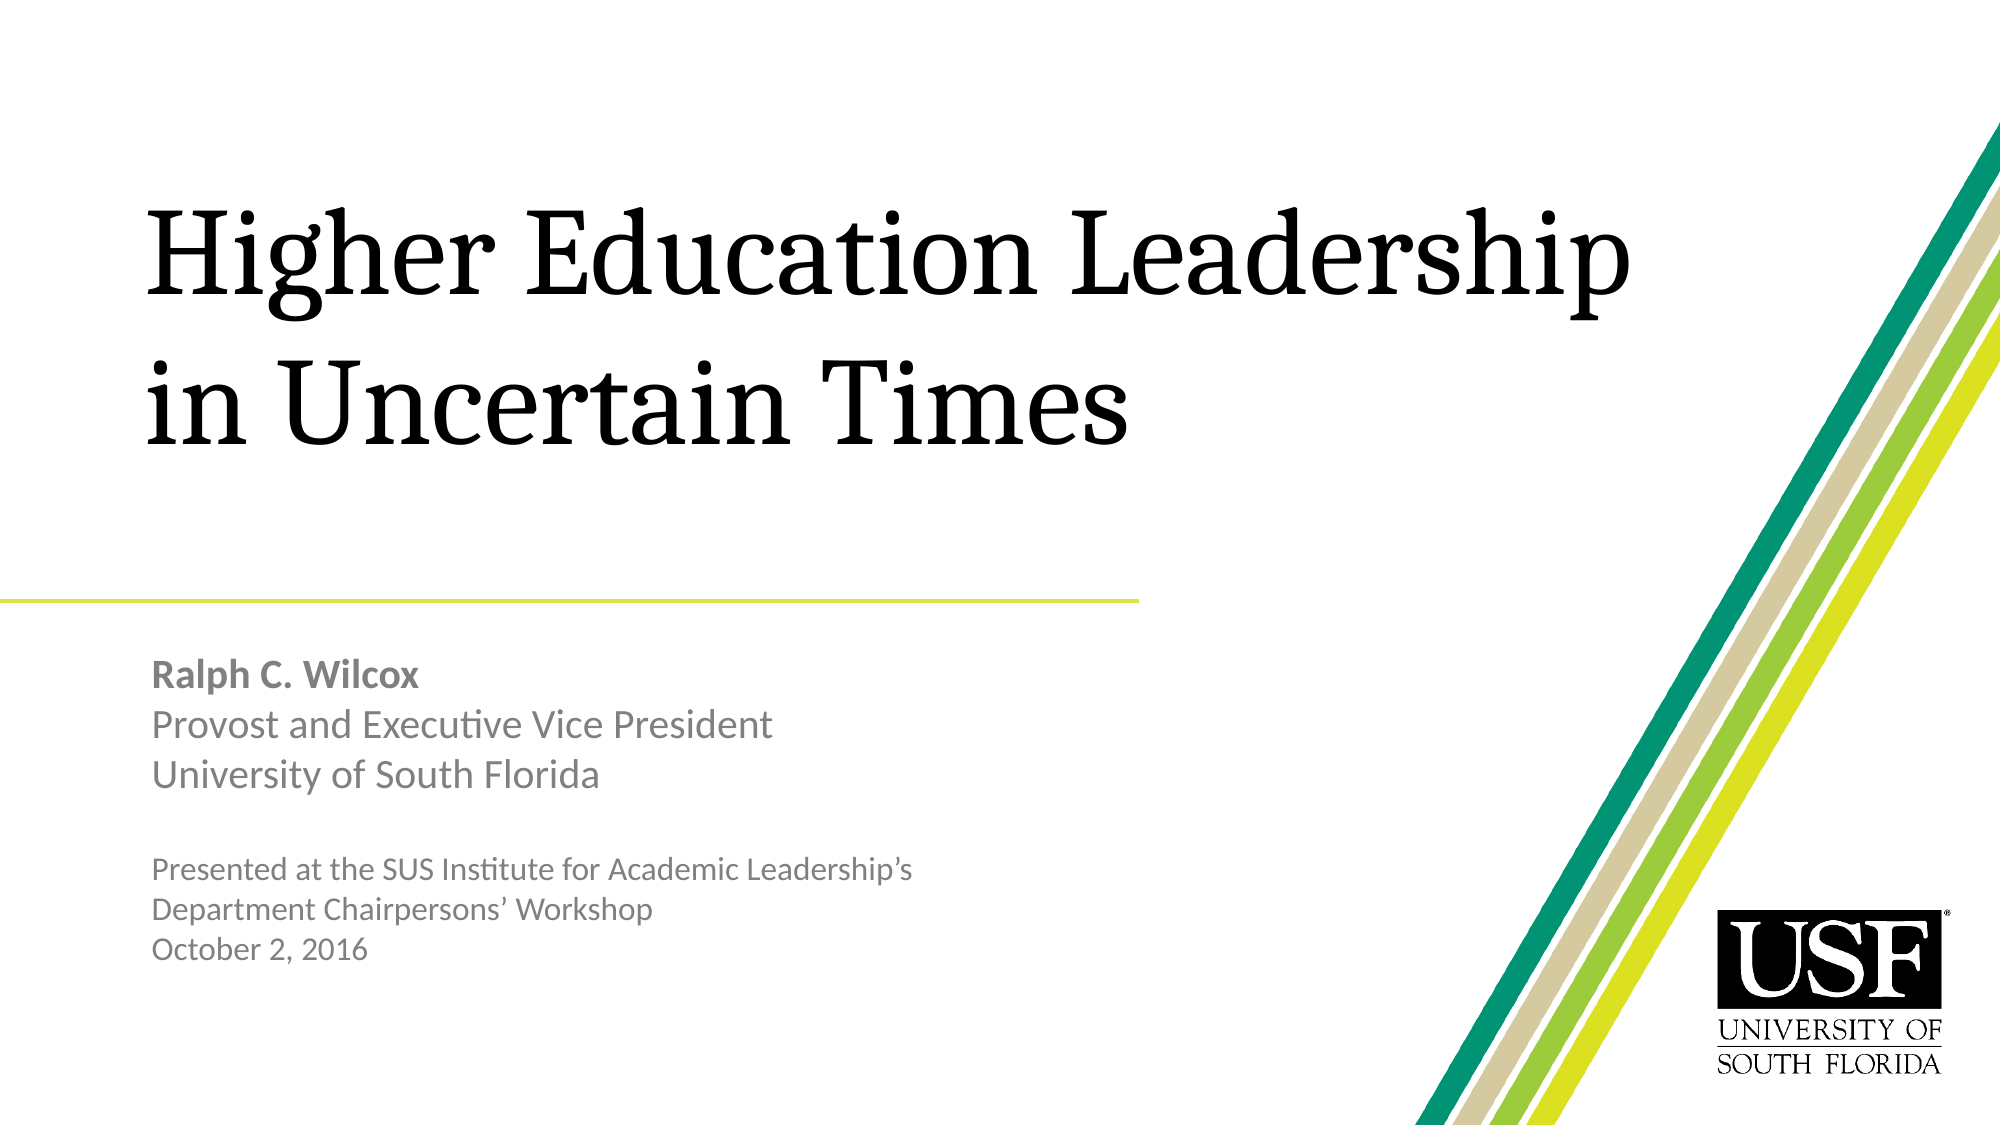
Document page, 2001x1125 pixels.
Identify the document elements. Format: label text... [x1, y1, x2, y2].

title Higher Education Leadership in Uncertain Times [129, 161, 1717, 534]
subtitle Ralph C. Wilcox Provost and Executive Vice President University of South Florida Presented at the SUS Institute for Academic Leadership’s Department Chairpersons’ Workshop October 2, 2016 [136, 639, 1222, 1094]
picture [1399, 96, 2000, 1125]
